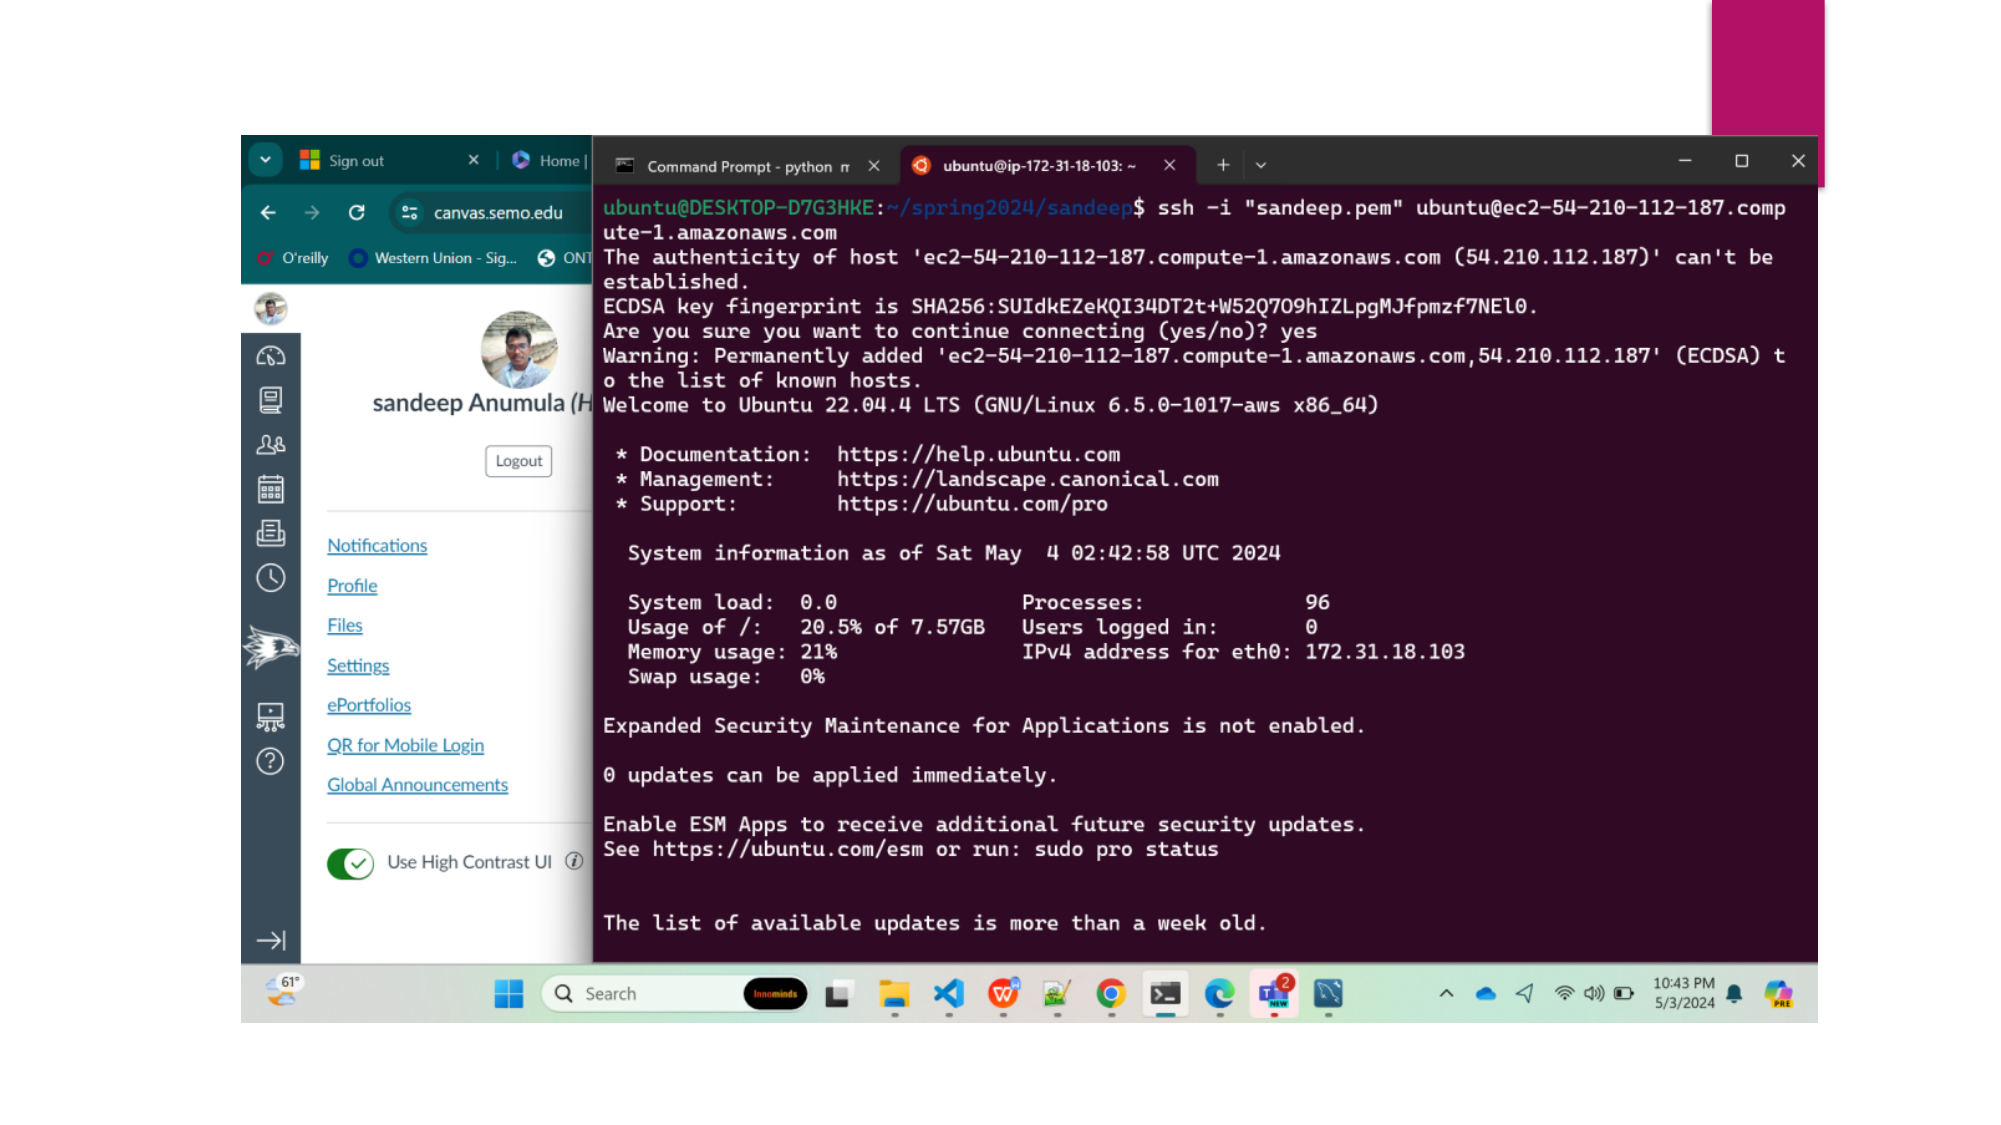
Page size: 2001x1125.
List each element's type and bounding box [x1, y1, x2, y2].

picture [241, 135, 1819, 1023]
